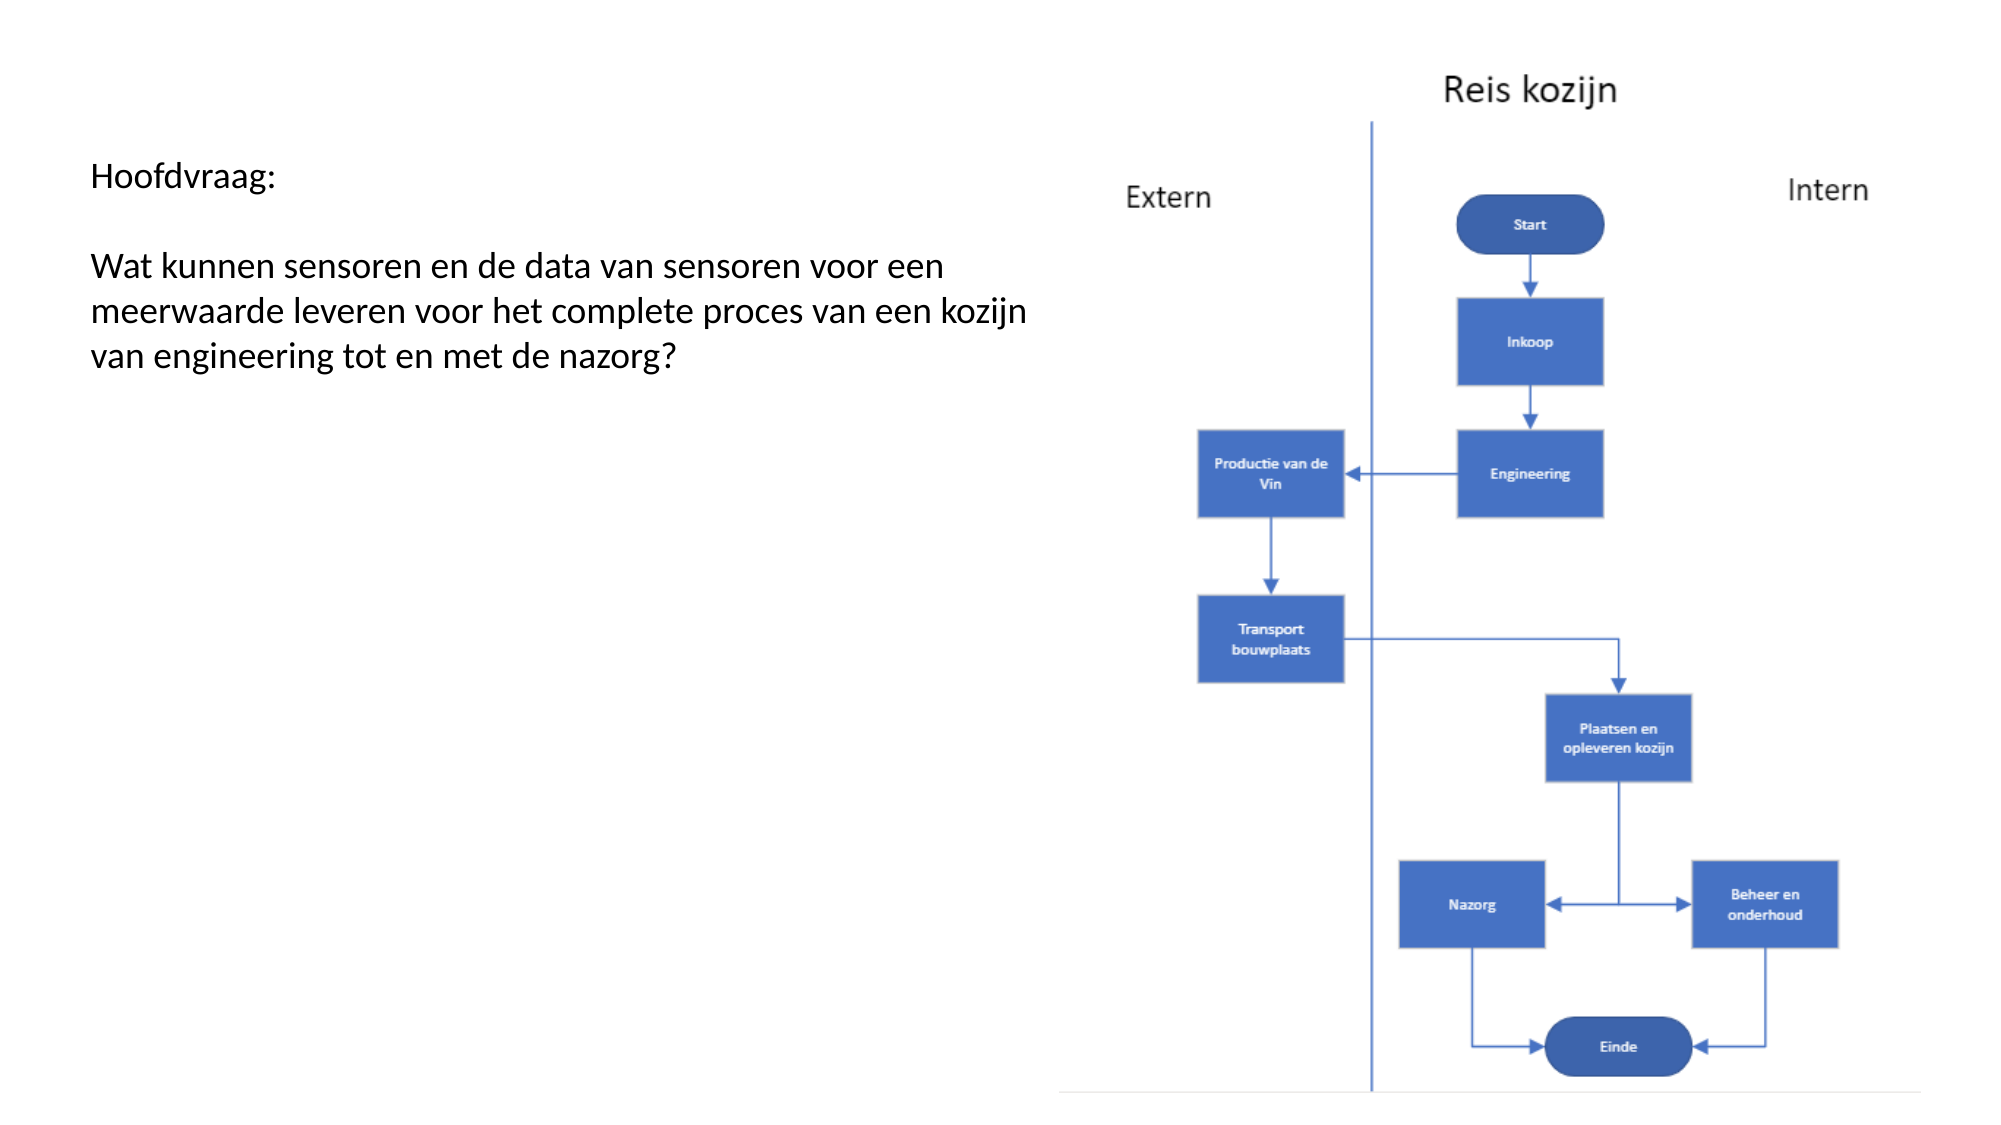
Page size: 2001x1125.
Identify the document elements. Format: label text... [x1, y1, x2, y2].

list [1059, 32, 1921, 1093]
text_box Hoofdvraag: Wat kunnen sensoren en de data van sensoren voor een meerwaarde leveren voor het complete proces van een kozijn van engineering tot en met de nazorg? [75, 143, 1059, 383]
